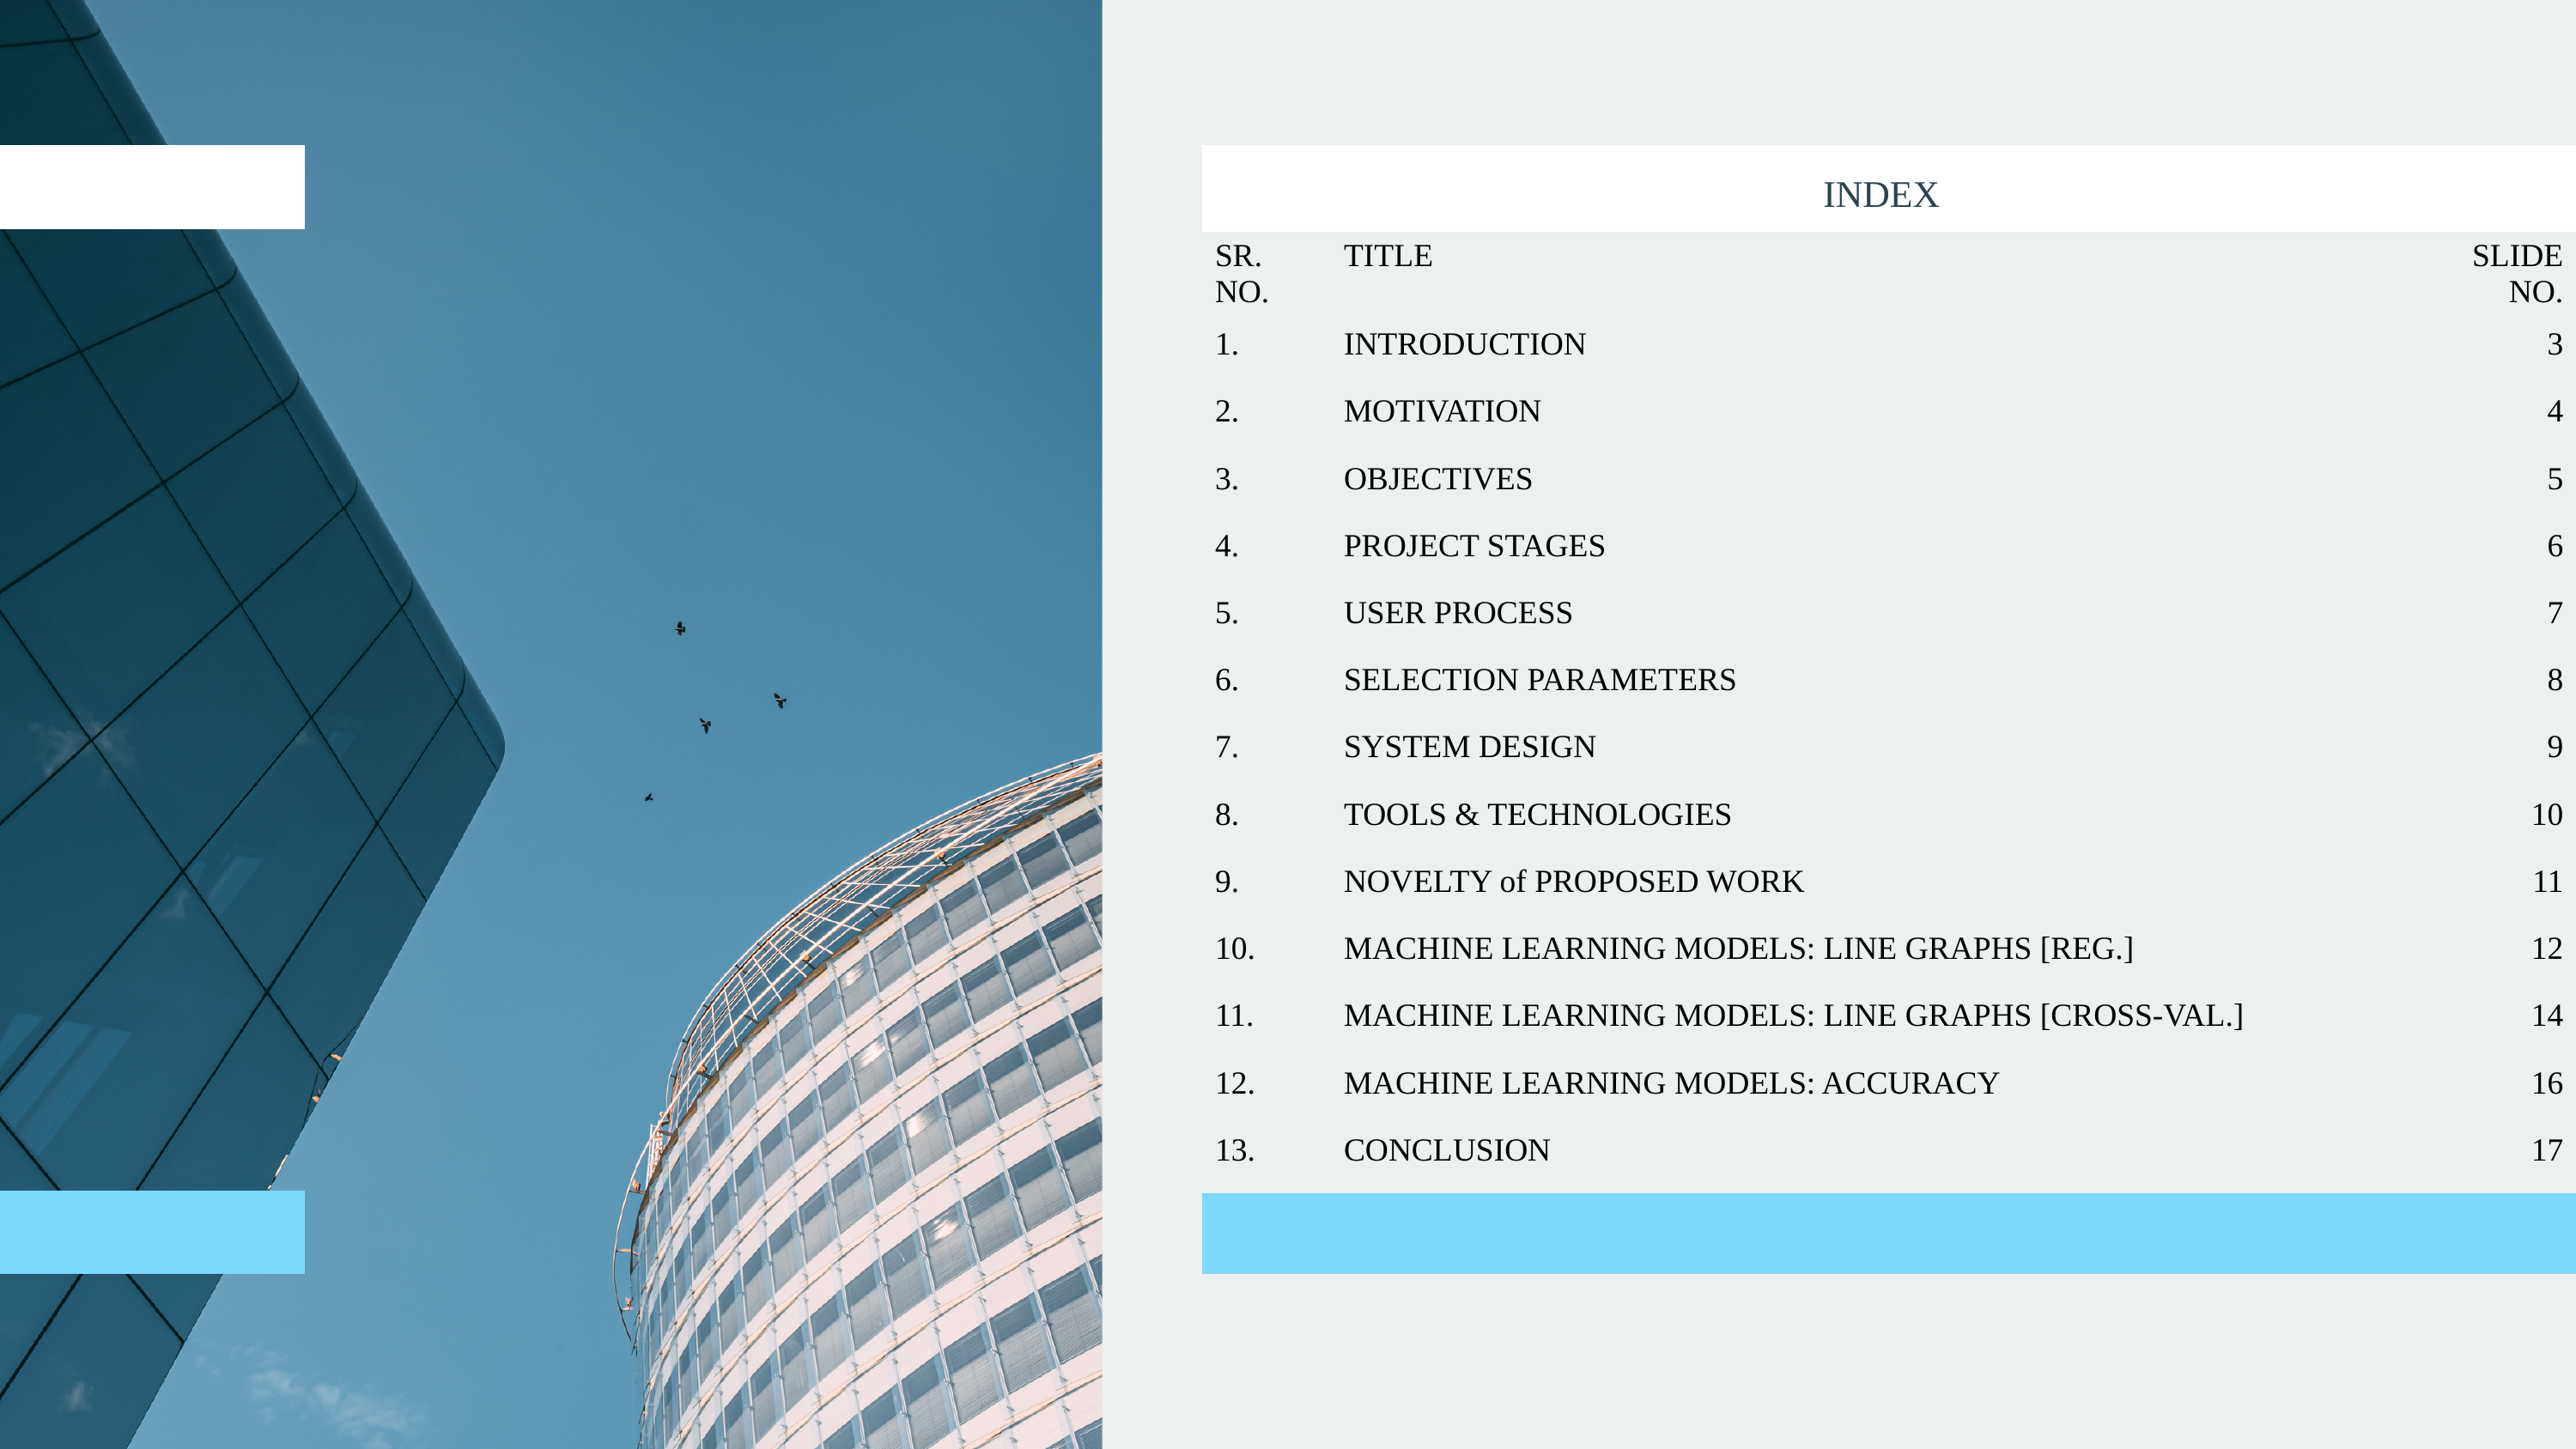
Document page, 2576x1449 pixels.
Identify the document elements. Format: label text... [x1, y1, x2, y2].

table_cell 12. [1202, 1058, 1331, 1125]
table_header SLIDE NO. [2415, 240, 2576, 319]
table_cell 7 [2415, 588, 2576, 656]
table_cell 3. [1202, 454, 1331, 521]
table_cell PROJECT STAGES [1331, 521, 2415, 588]
table_cell 5 [2415, 454, 2576, 521]
table_cell 1. [1202, 319, 1331, 387]
table_cell SELECTION PARAMETERS [1331, 656, 2415, 723]
table_cell OBJECTIVES [1331, 454, 2415, 521]
table_cell 13. [1202, 1125, 1331, 1192]
table_cell NOVELTY of PROPOSED WORK [1331, 857, 2415, 925]
table_cell 5. [1202, 588, 1331, 656]
table_cell 12 [2415, 925, 2576, 991]
table_cell MACHINE LEARNING MODELS: LINE GRAPHS [REG.] [1331, 925, 2415, 991]
table_cell TOOLS & TECHNOLOGIES [1331, 790, 2415, 857]
table_cell 14 [2415, 991, 2576, 1058]
table_cell INTRODUCTION [1331, 319, 2415, 387]
table_cell 4 [2415, 387, 2576, 454]
table_cell 11. [1202, 991, 1331, 1058]
picture [0, 0, 1103, 1449]
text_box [1201, 1192, 2576, 1275]
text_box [0, 144, 305, 229]
table_cell 10 [2415, 790, 2576, 857]
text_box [0, 1190, 305, 1275]
table_cell 10. [1202, 925, 1331, 991]
table_cell 4. [1202, 521, 1331, 588]
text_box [1201, 144, 2576, 233]
table_cell CONCLUSION [1331, 1125, 2415, 1192]
table_cell 2. [1202, 387, 1331, 454]
table_cell MACHINE LEARNING MODELS: ACCURACY [1331, 1058, 2415, 1125]
table_cell SYSTEM DESIGN [1331, 723, 2415, 790]
table_cell 7. [1202, 723, 1331, 790]
table_cell 9. [1202, 857, 1331, 925]
table_cell 11 [2415, 857, 2576, 925]
table_cell 16 [2415, 1058, 2576, 1125]
table_cell MOTIVATION [1331, 387, 2415, 454]
table_cell 8 [2415, 656, 2576, 723]
table_cell 17 [2415, 1125, 2576, 1192]
table_header TITLE [1331, 241, 2415, 319]
table_cell 6 [2415, 521, 2576, 588]
table_cell MACHINE LEARNING MODELS: LINE GRAPHS [CROSS-VAL.] [1331, 991, 2415, 1058]
table_cell 3 [2415, 319, 2576, 387]
table_header SR. NO. [1202, 239, 1331, 319]
table_cell USER PROCESS [1331, 588, 2415, 656]
table_cell 6. [1202, 656, 1331, 723]
table_cell 9 [2415, 723, 2576, 790]
table_cell 8. [1202, 790, 1331, 857]
